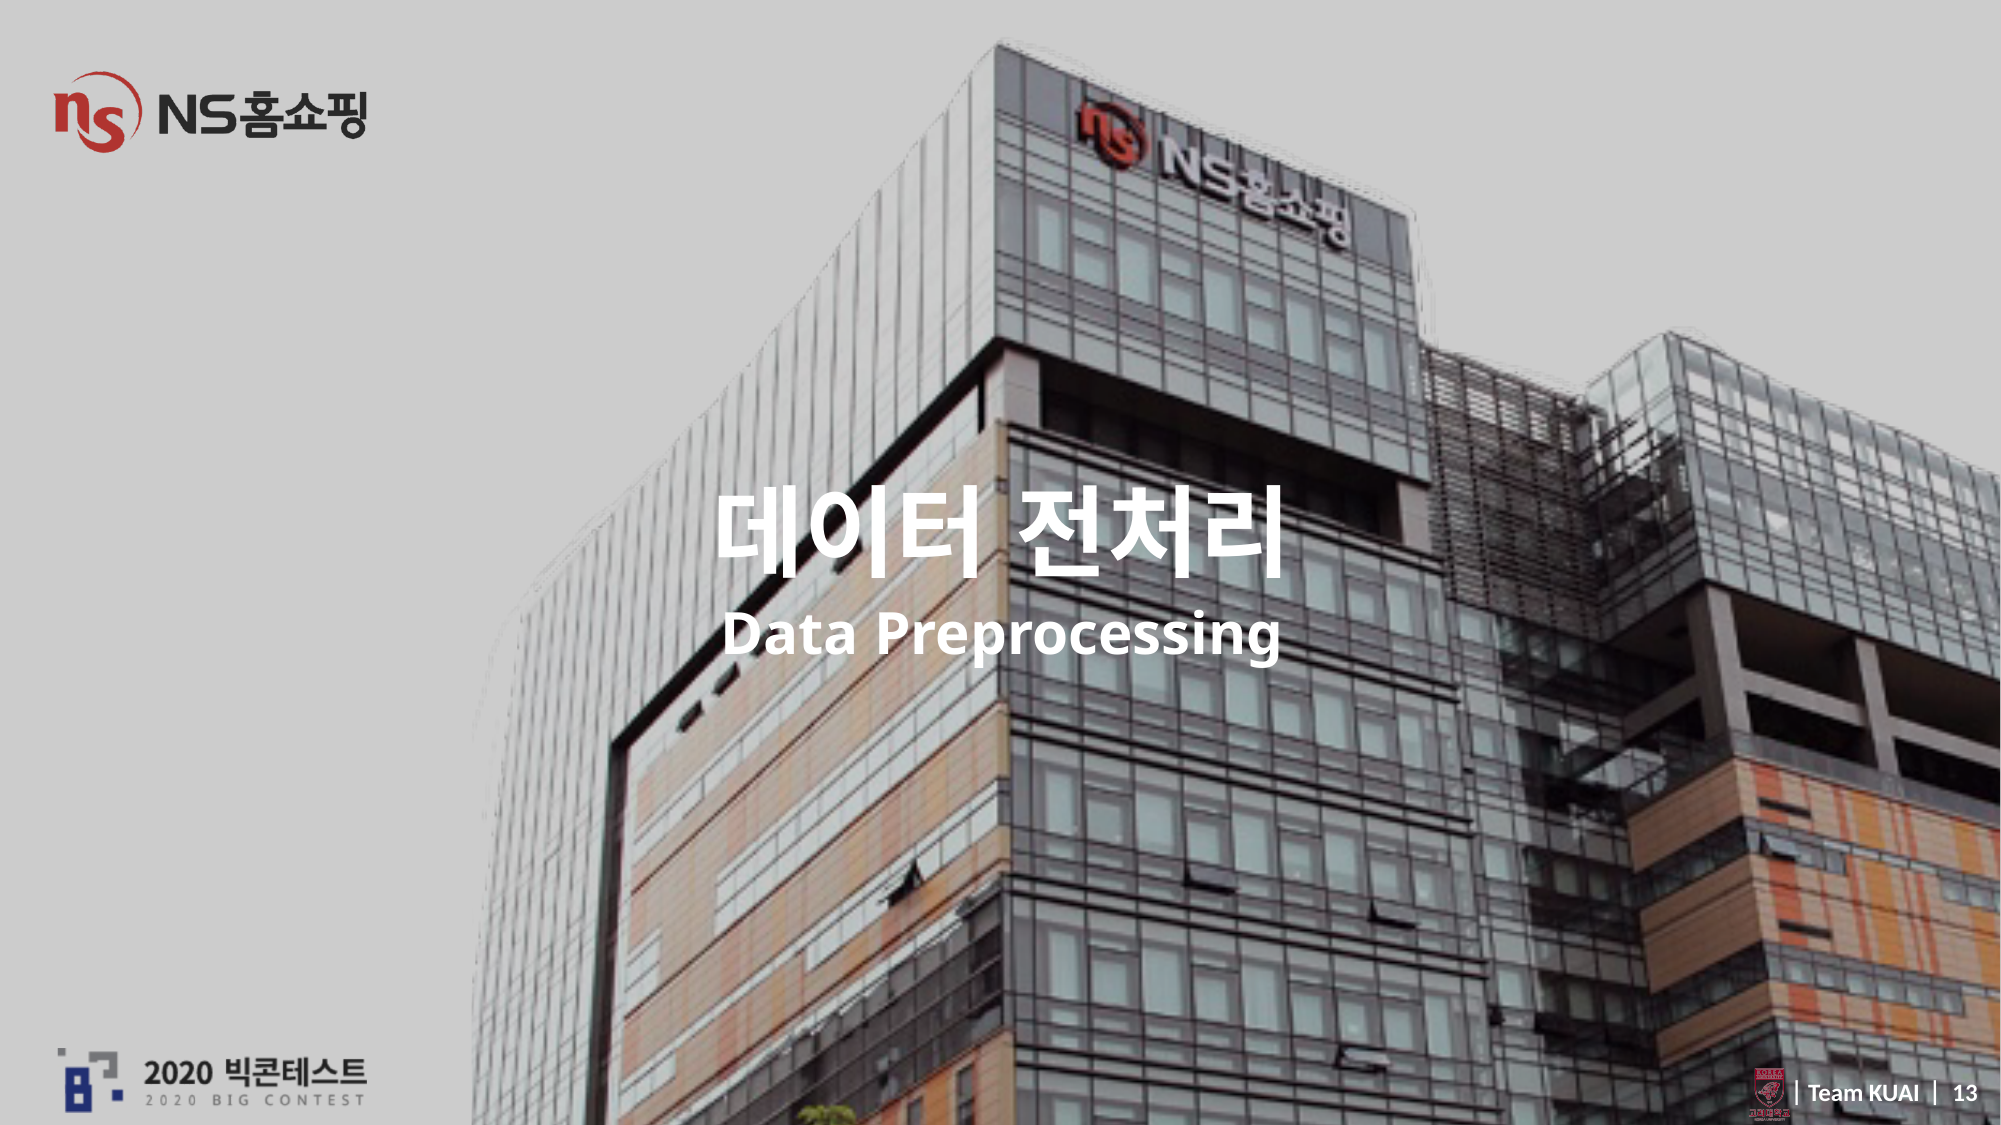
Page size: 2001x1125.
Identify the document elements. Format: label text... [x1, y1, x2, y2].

title 데이터 전처리 Data Preprocessing [217, 329, 1787, 796]
slide_number ⎸Team KUAI ⎸ 13 [1654, 1061, 1993, 1122]
picture [40, 1030, 378, 1125]
picture [42, 62, 377, 164]
picture [471, 0, 2001, 1125]
